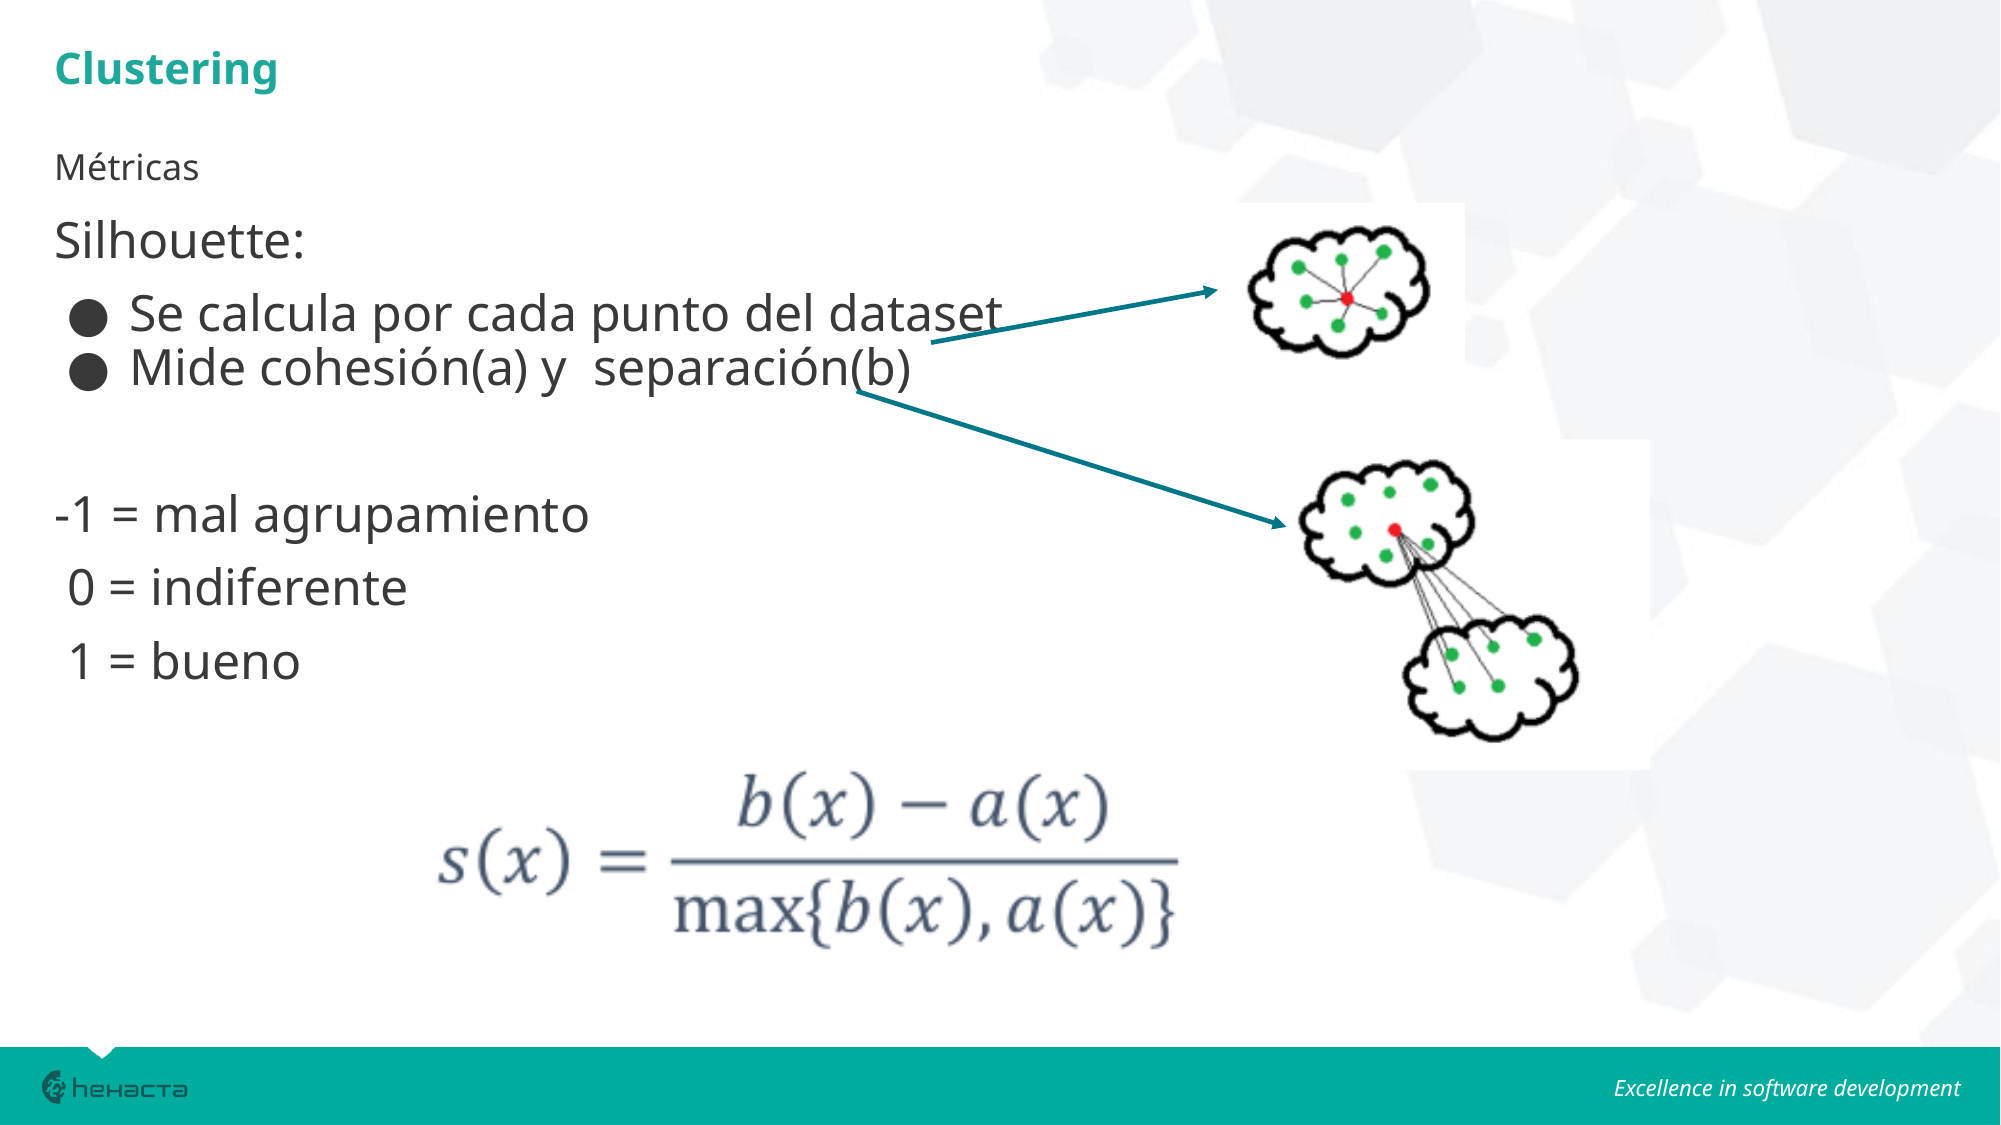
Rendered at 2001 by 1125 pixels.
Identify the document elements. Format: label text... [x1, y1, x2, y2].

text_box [930, 289, 1219, 343]
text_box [856, 390, 1287, 528]
picture [0, 0, 2001, 1125]
list Clustering [39, 43, 1961, 122]
text_box Silhouette: Se calcula por cada punto del dataset Mide cohesión(a) y separación(b) -1 = mal agrupamiento 0 = indiferente 1 = bueno [39, 200, 1187, 749]
list Métricas [39, 137, 1961, 200]
